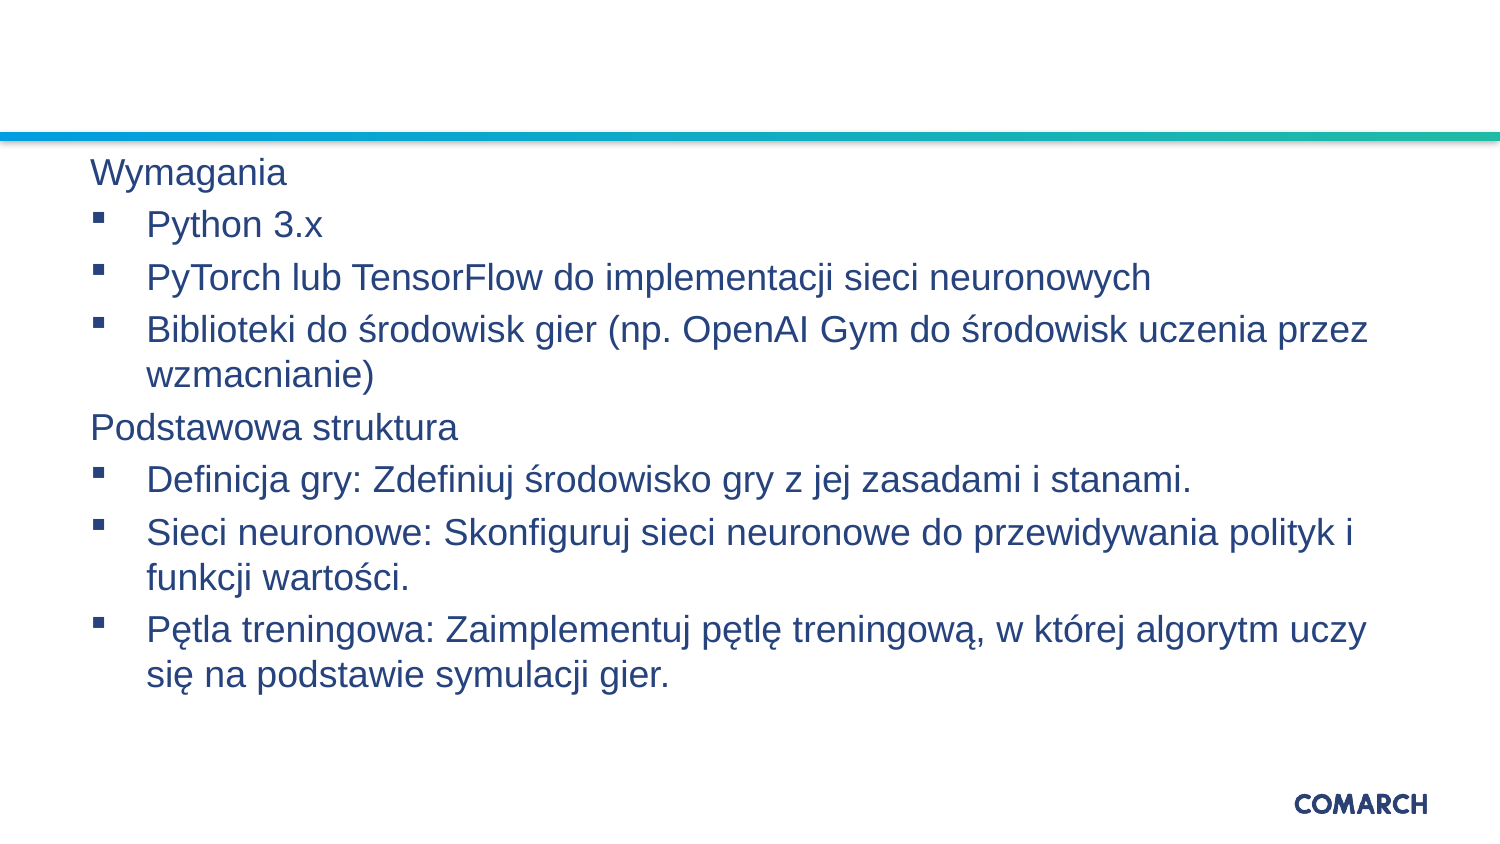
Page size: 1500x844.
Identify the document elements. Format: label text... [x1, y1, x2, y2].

list Wymagania Python 3.x PyTorch lub TensorFlow do implementacji sieci neuronowych Biblioteki do środowisk gier (np. OpenAI Gym do środowisk uczenia przez wzmacnianie) Podstawowa struktura Definicja gry: Zdefiniuj środowisko gry z jej zasadami i stanami. Sieci neuronowe: Skonfiguruj sieci neuronowe do przewidywania polityk i funkcji wartości. Pętla treningowa: Zaimplementuj pętlę treningową, w której algorytm uczy się na podstawie symulacji gier. [75, 140, 1427, 782]
picture [1294, 793, 1427, 814]
